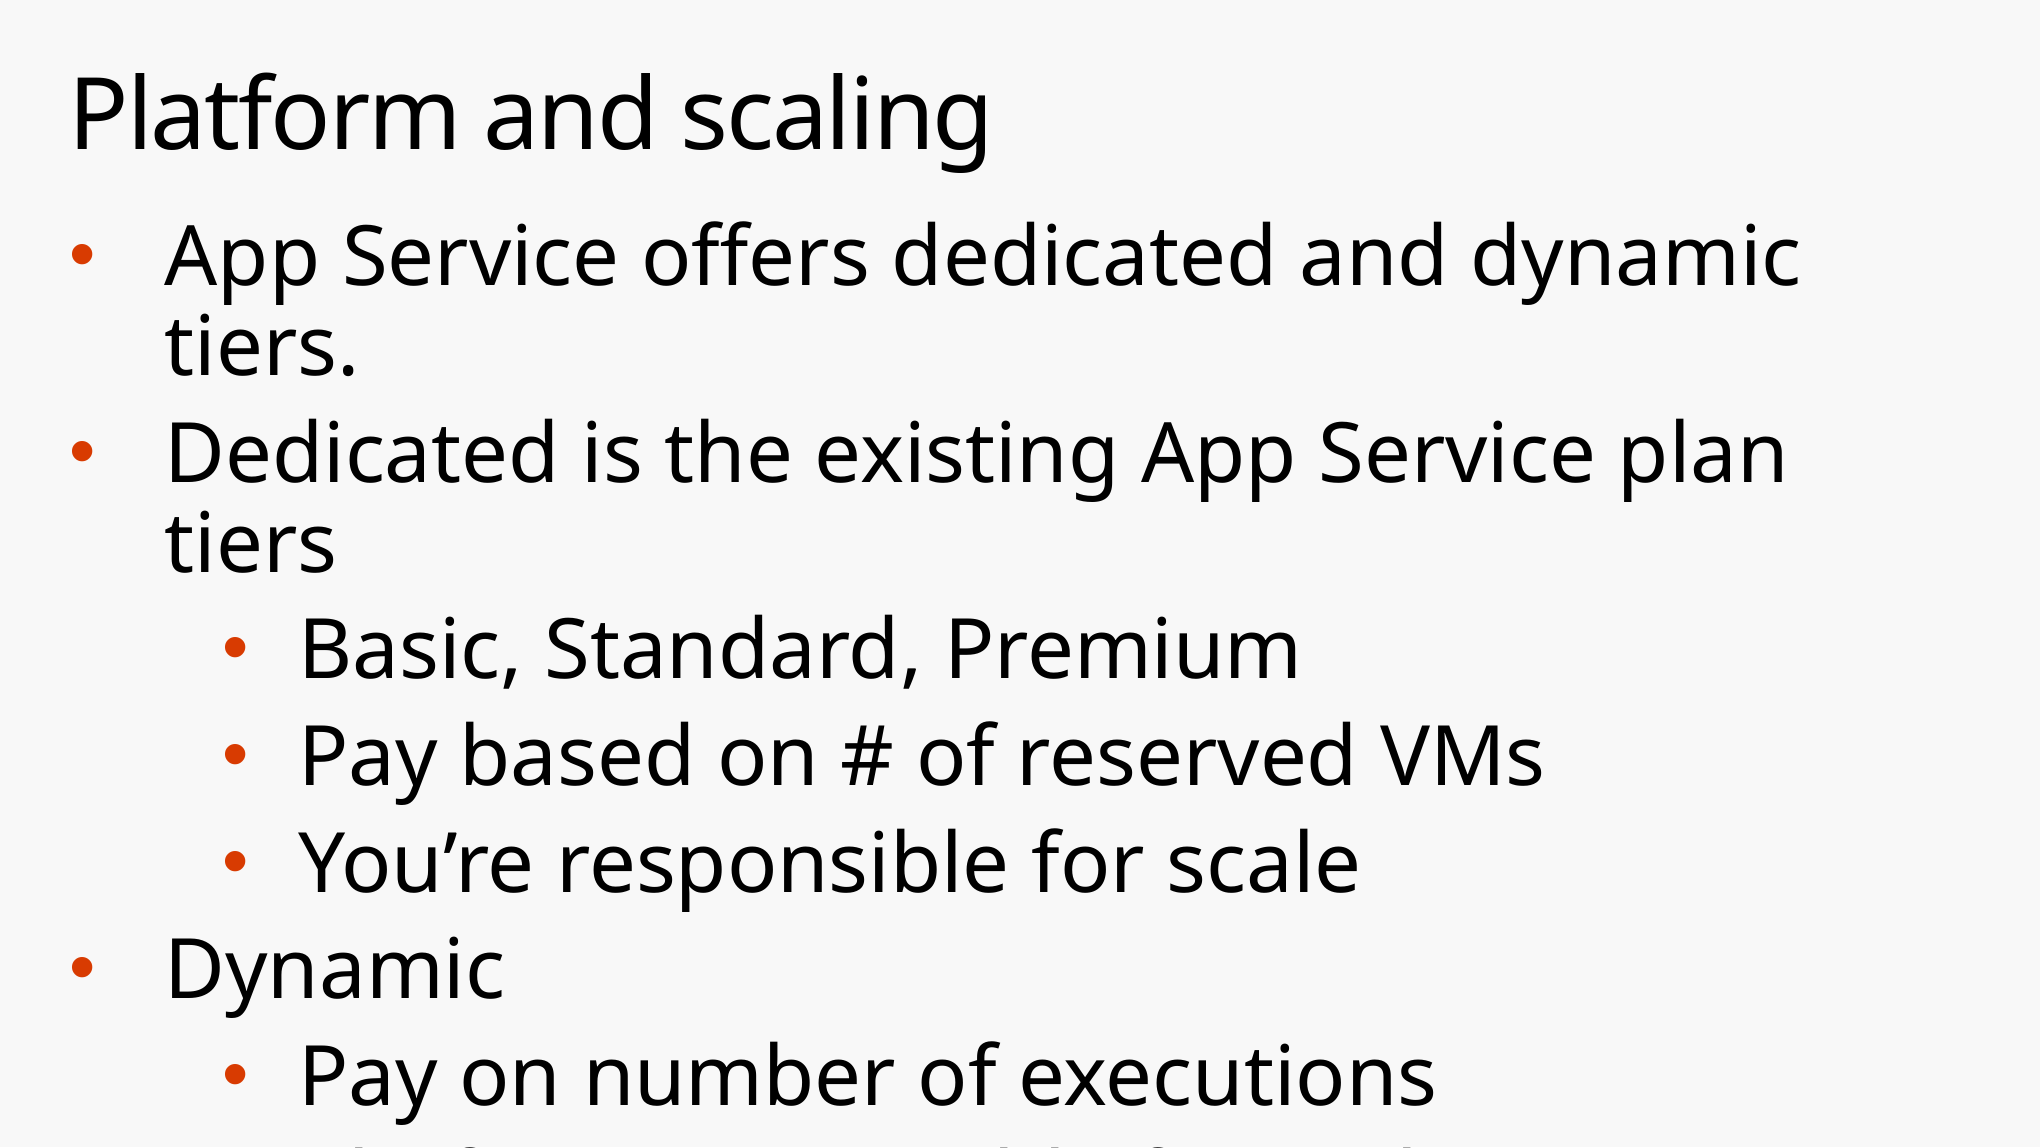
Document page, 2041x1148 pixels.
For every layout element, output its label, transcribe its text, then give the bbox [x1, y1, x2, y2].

list App Service offers dedicated and dynamic tiers. Dedicated is the existing App Service plan tiers Basic, Standard, Premium Pay based on # of reserved VMs You’re responsible for scale Dynamic Pay on number of executions Platform responsible for scale [45, 198, 1995, 1116]
title Platform and scaling [45, 48, 1996, 199]
